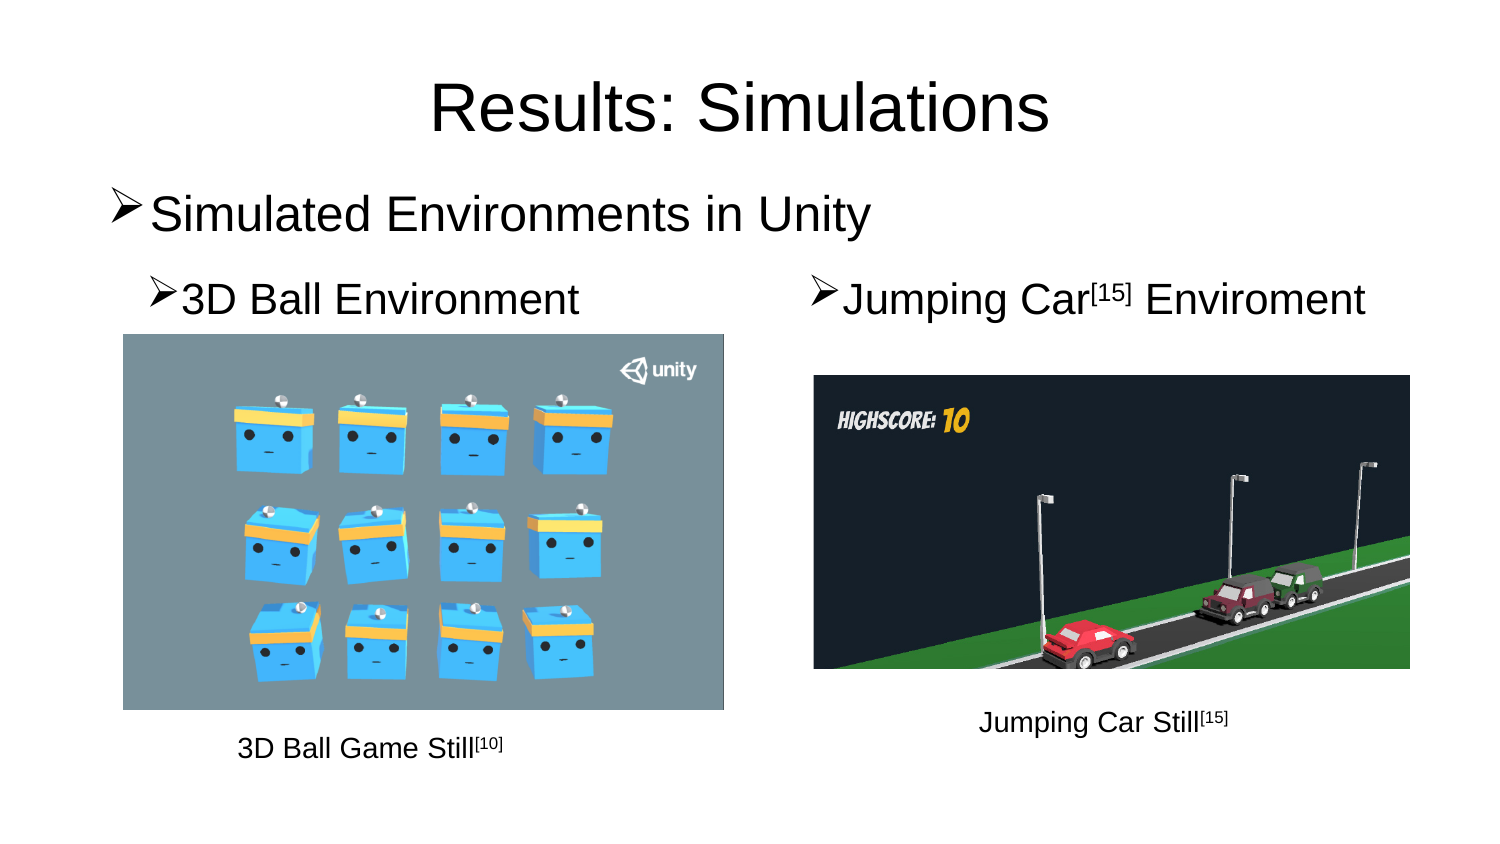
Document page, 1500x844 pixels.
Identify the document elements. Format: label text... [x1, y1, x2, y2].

text_box Jumping Car Still[15] [964, 695, 1274, 746]
list 3D Ball Environment [74, 262, 736, 754]
text_box 3D Ball Game Still[10] [222, 721, 625, 772]
text_box Simulated Environments in Unity [92, 174, 1426, 264]
picture [123, 334, 724, 710]
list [813, 375, 1410, 669]
title Results: Simulations [74, 33, 1426, 175]
text_box Jumping Car[15] Enviroment [736, 264, 1398, 754]
